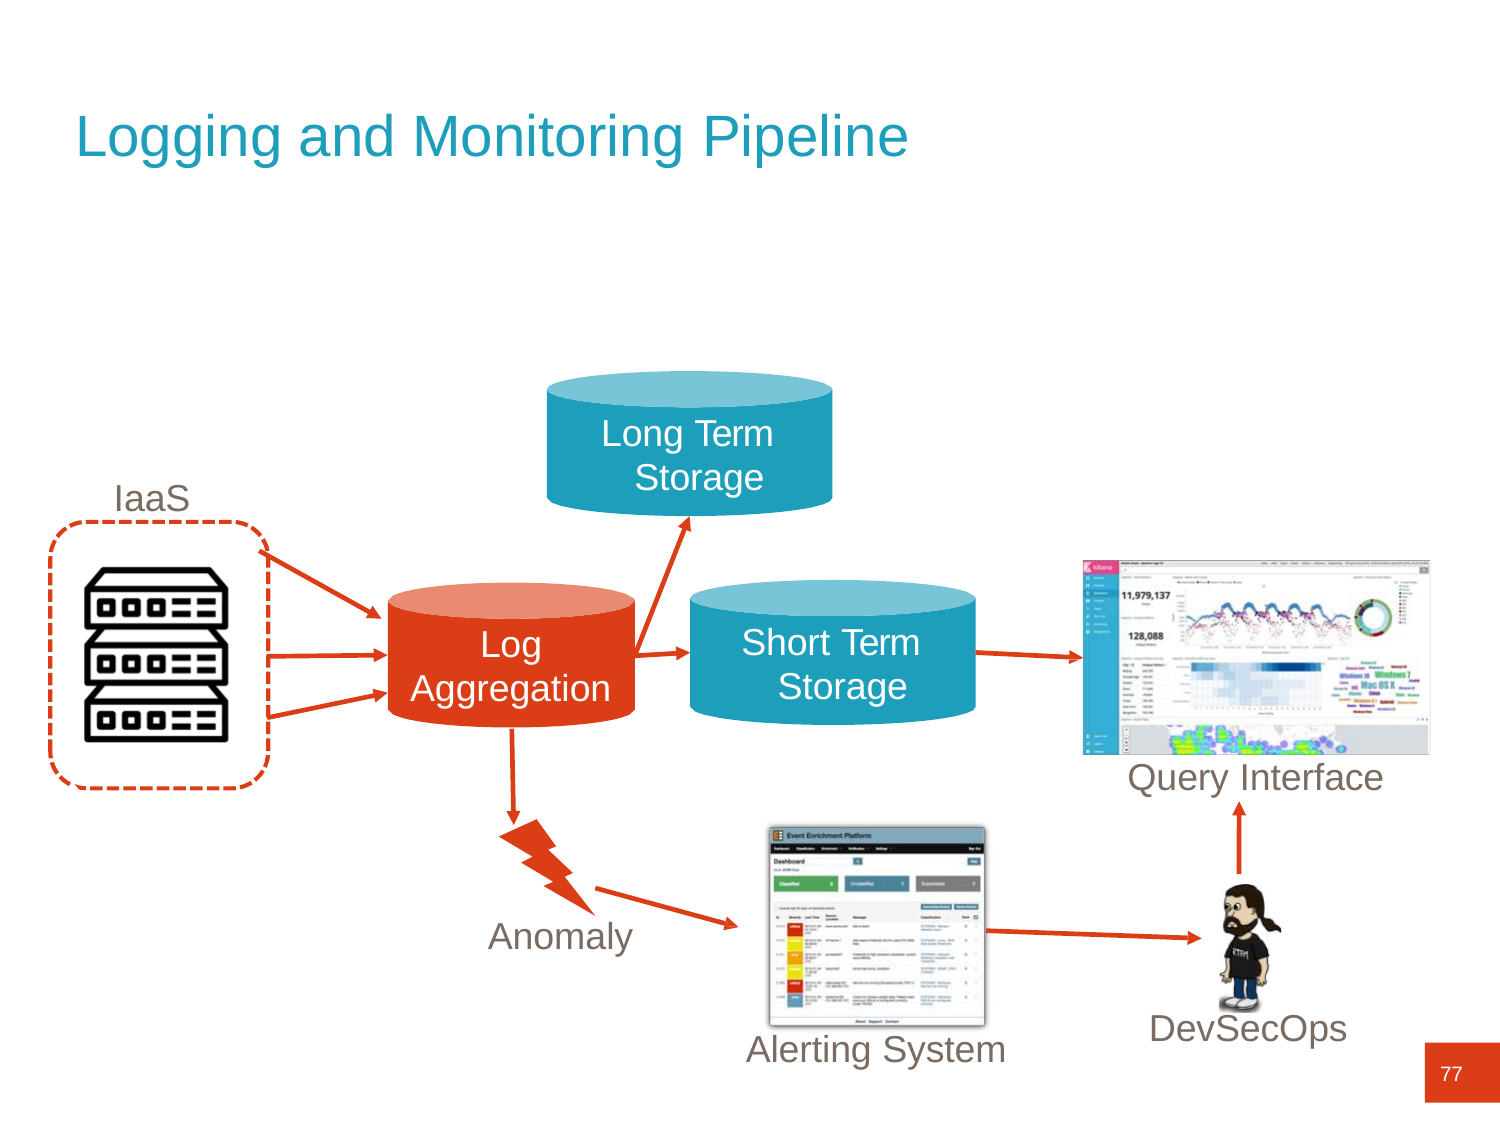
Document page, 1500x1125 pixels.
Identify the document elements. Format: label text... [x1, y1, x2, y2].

text_box 77 [1437, 1058, 1465, 1086]
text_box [387, 582, 493, 728]
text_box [498, 560, 1431, 917]
text_box [670, 525, 691, 558]
title Logging and Monitoring Pipeline [72, 96, 913, 287]
text_box [1424, 1042, 1500, 1103]
text_box [274, 556, 382, 619]
text_box [718, 924, 739, 931]
text_box [985, 928, 1202, 945]
text_box [274, 648, 382, 663]
text_box [1218, 924, 1282, 1001]
text_box [760, 924, 994, 1022]
text_box IaaS [111, 471, 193, 518]
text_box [47, 519, 271, 791]
text_box Anomaly [485, 909, 636, 957]
text_box Alerting System [743, 1022, 1011, 1070]
text_box DevSecOps [1146, 1001, 1351, 1049]
text_box [274, 688, 382, 719]
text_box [546, 370, 833, 517]
